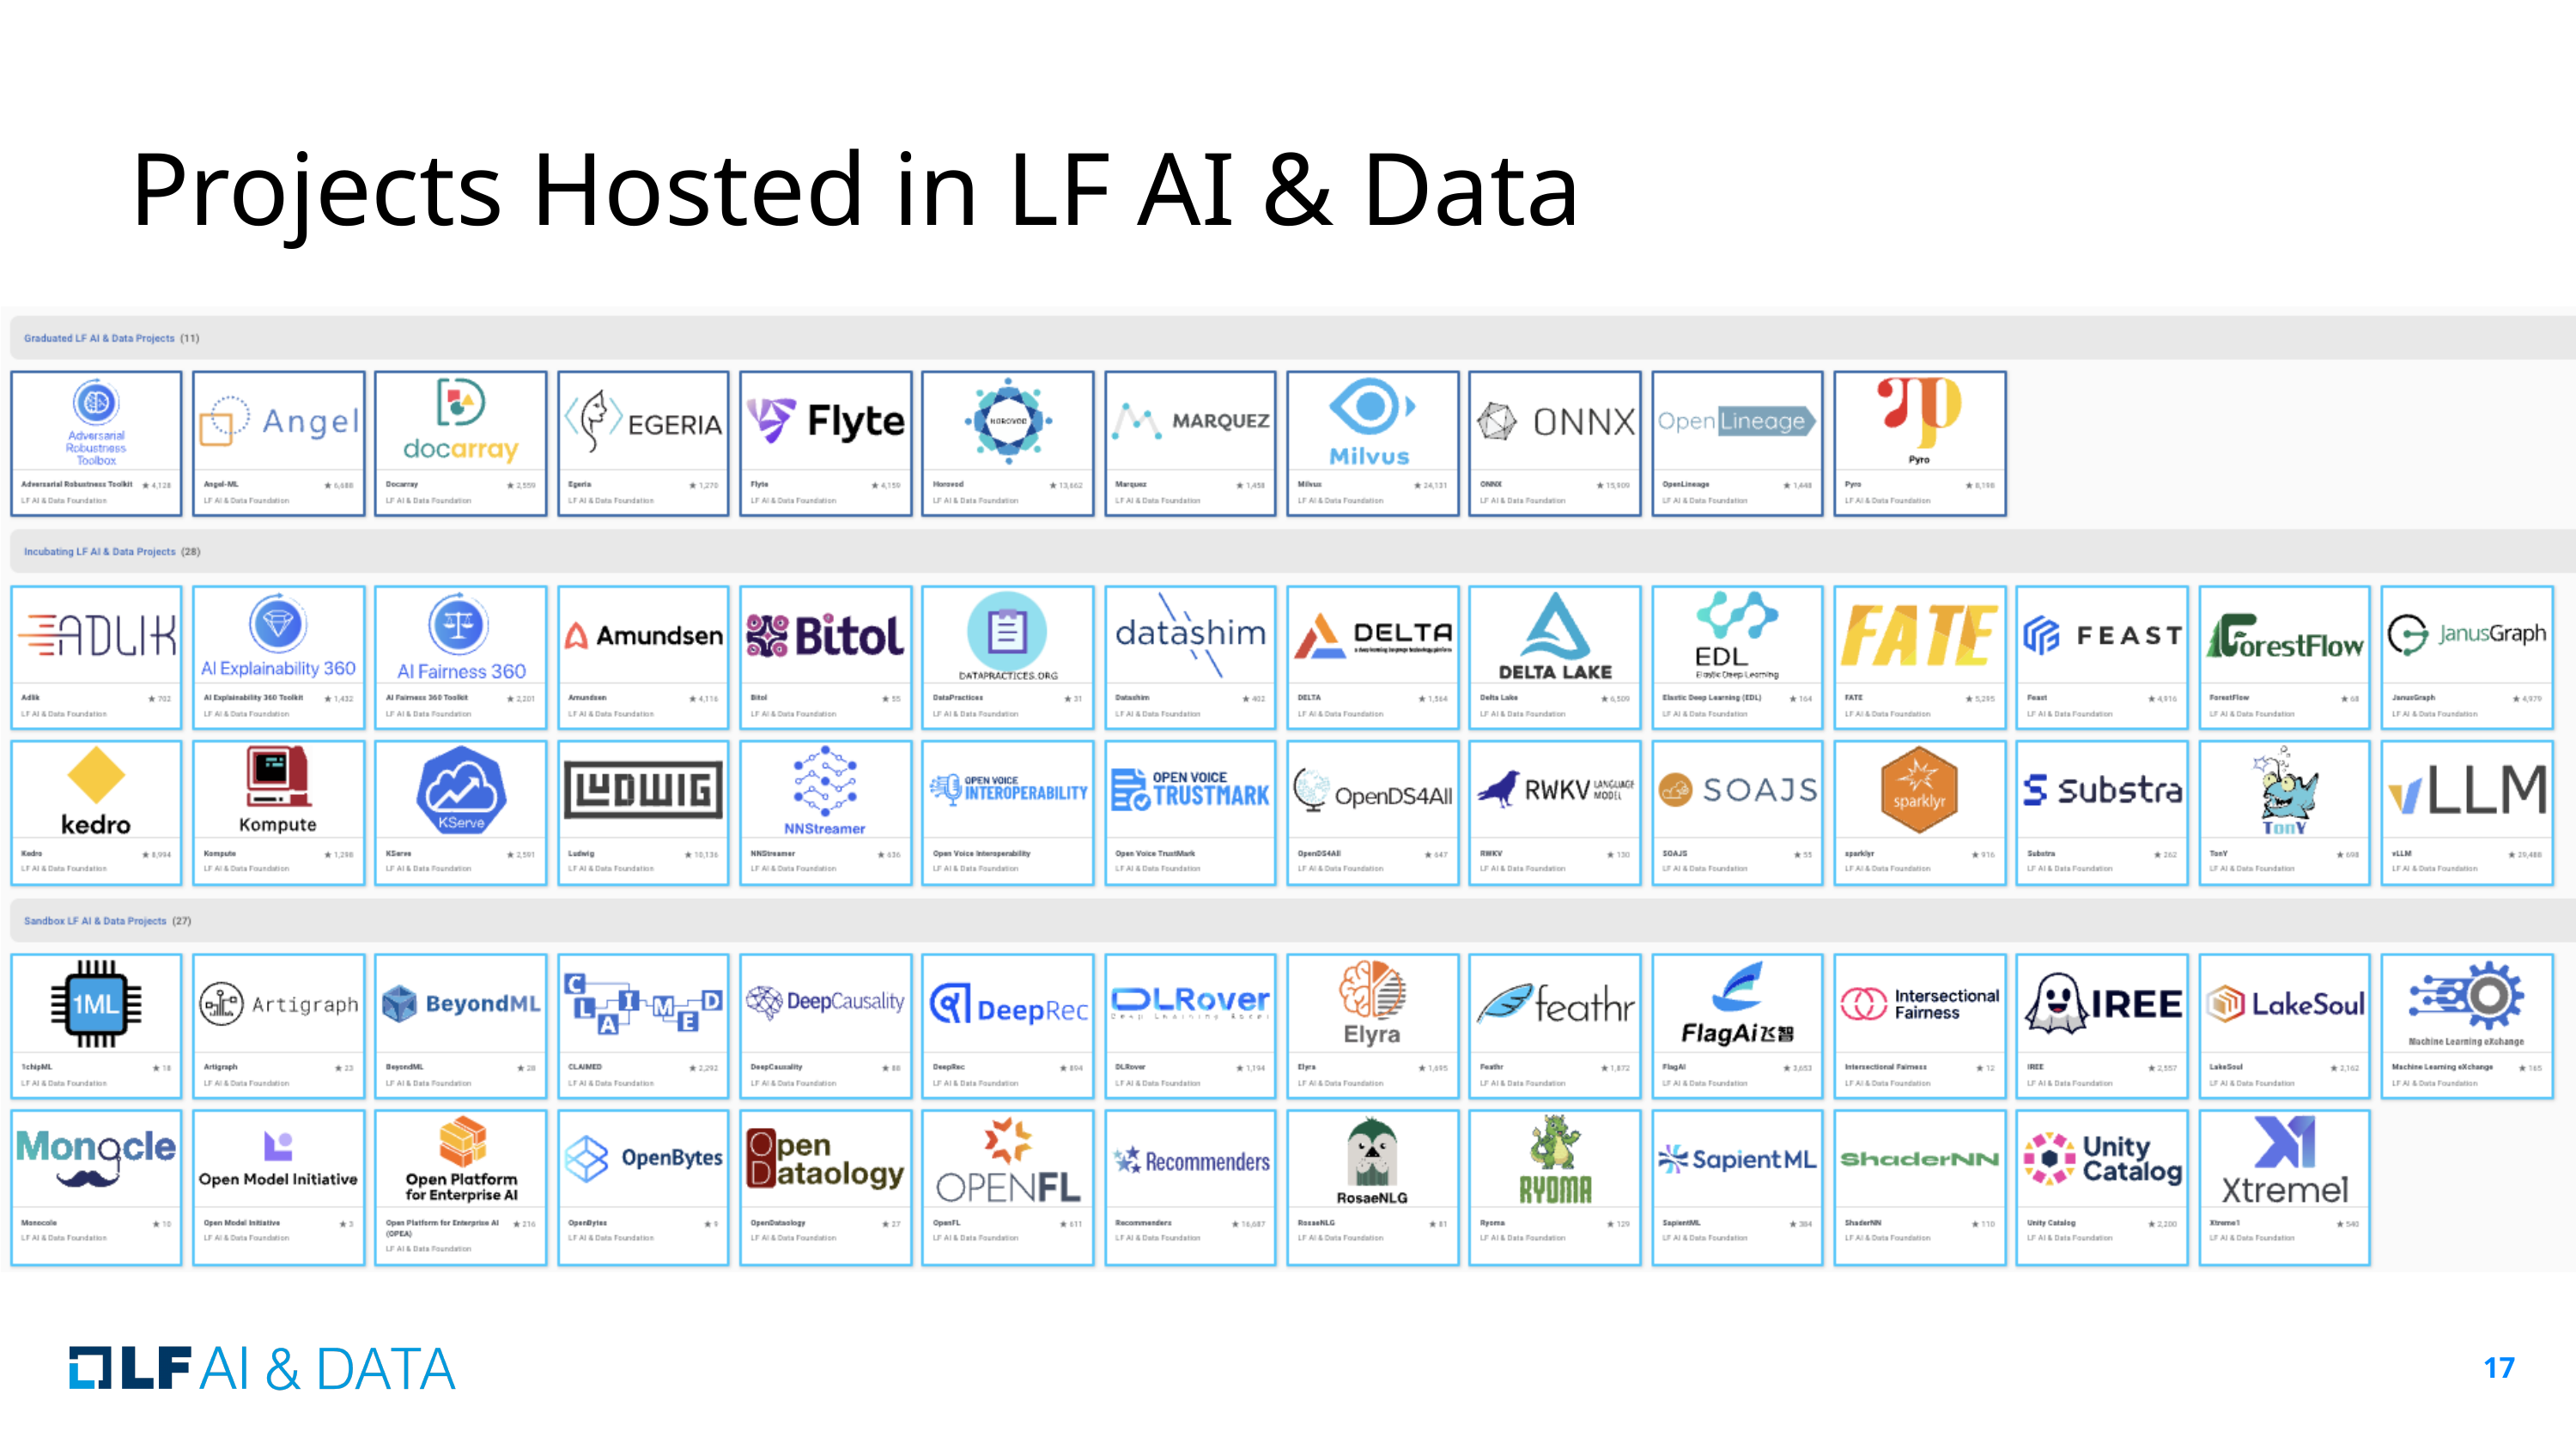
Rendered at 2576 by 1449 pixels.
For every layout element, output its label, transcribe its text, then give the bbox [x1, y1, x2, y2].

picture [1, 306, 2576, 1272]
picture [61, 1341, 461, 1397]
slide_number ‹#› [2386, 1313, 2542, 1425]
title Projects Hosted in LF AI & Data [129, 124, 2530, 287]
